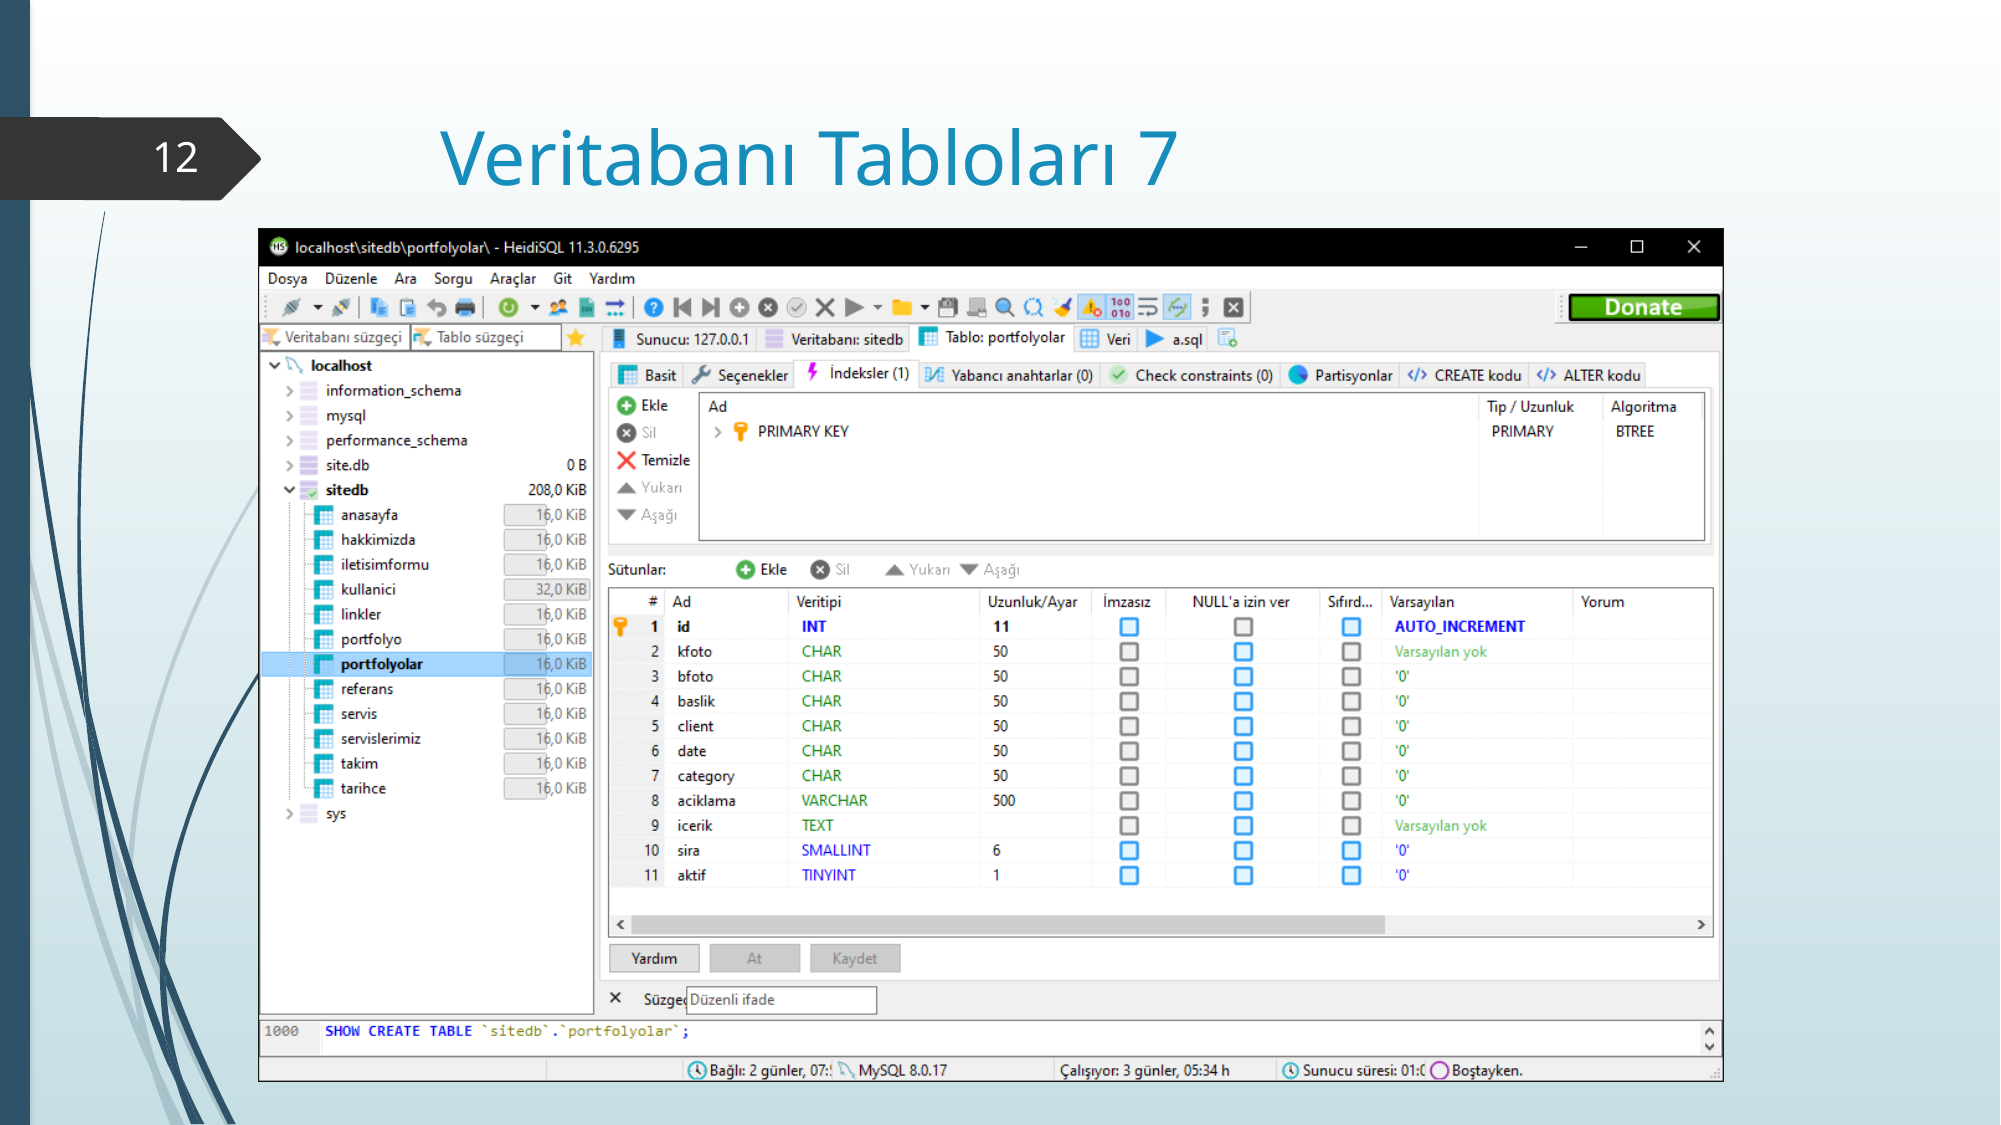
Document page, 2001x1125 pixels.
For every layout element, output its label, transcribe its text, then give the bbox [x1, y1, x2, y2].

title Veritabanı Tabloları 7 [425, 102, 1888, 313]
slide_number 12 [87, 129, 216, 190]
picture [258, 228, 1724, 1082]
